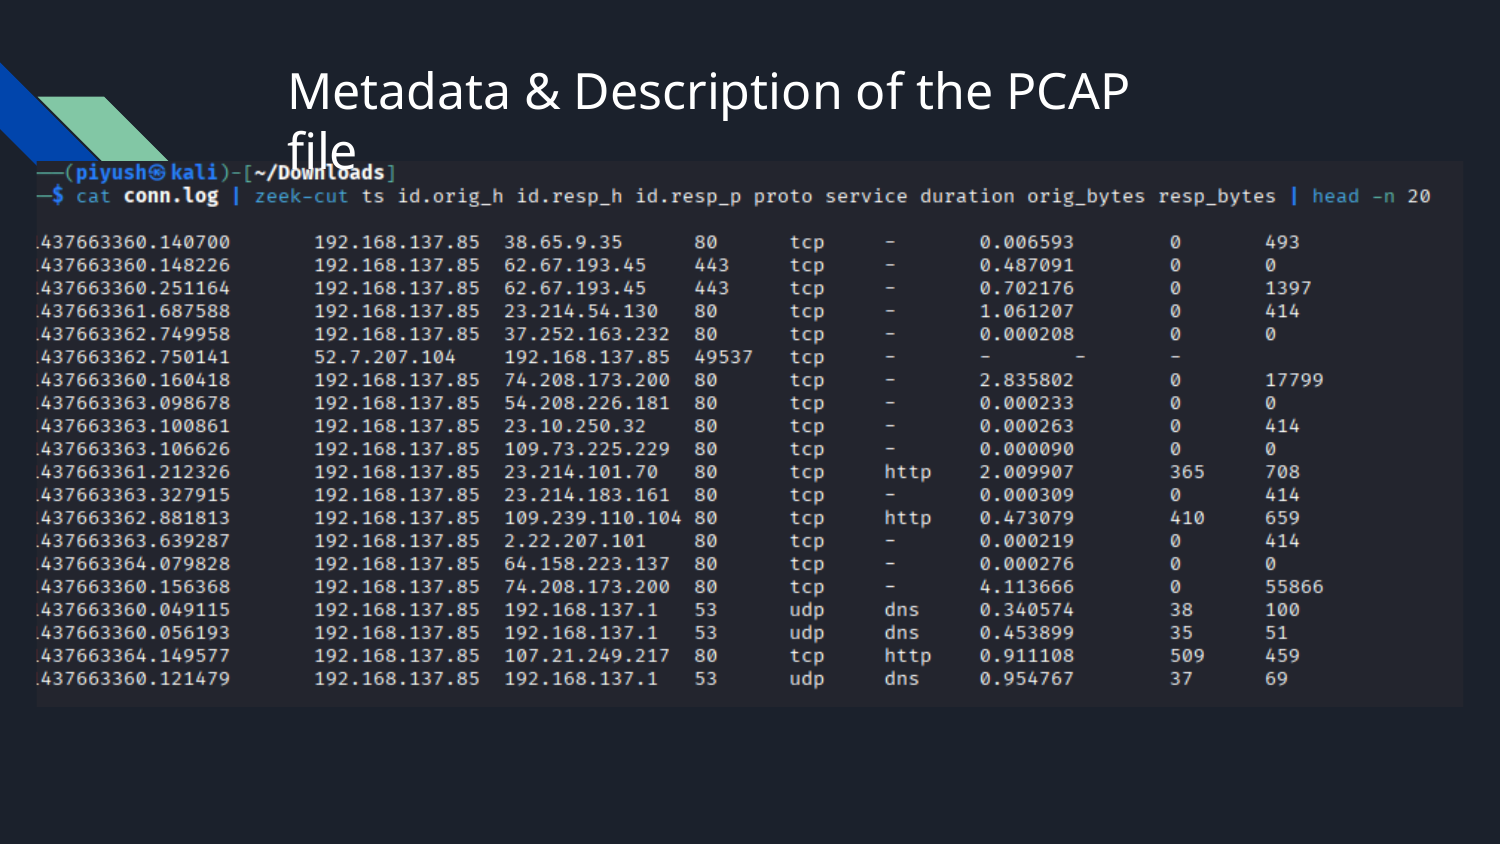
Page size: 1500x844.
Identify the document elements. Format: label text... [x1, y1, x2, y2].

text_box Metadata & Description of the PCAP file [272, 44, 1228, 142]
picture [36, 161, 1464, 707]
